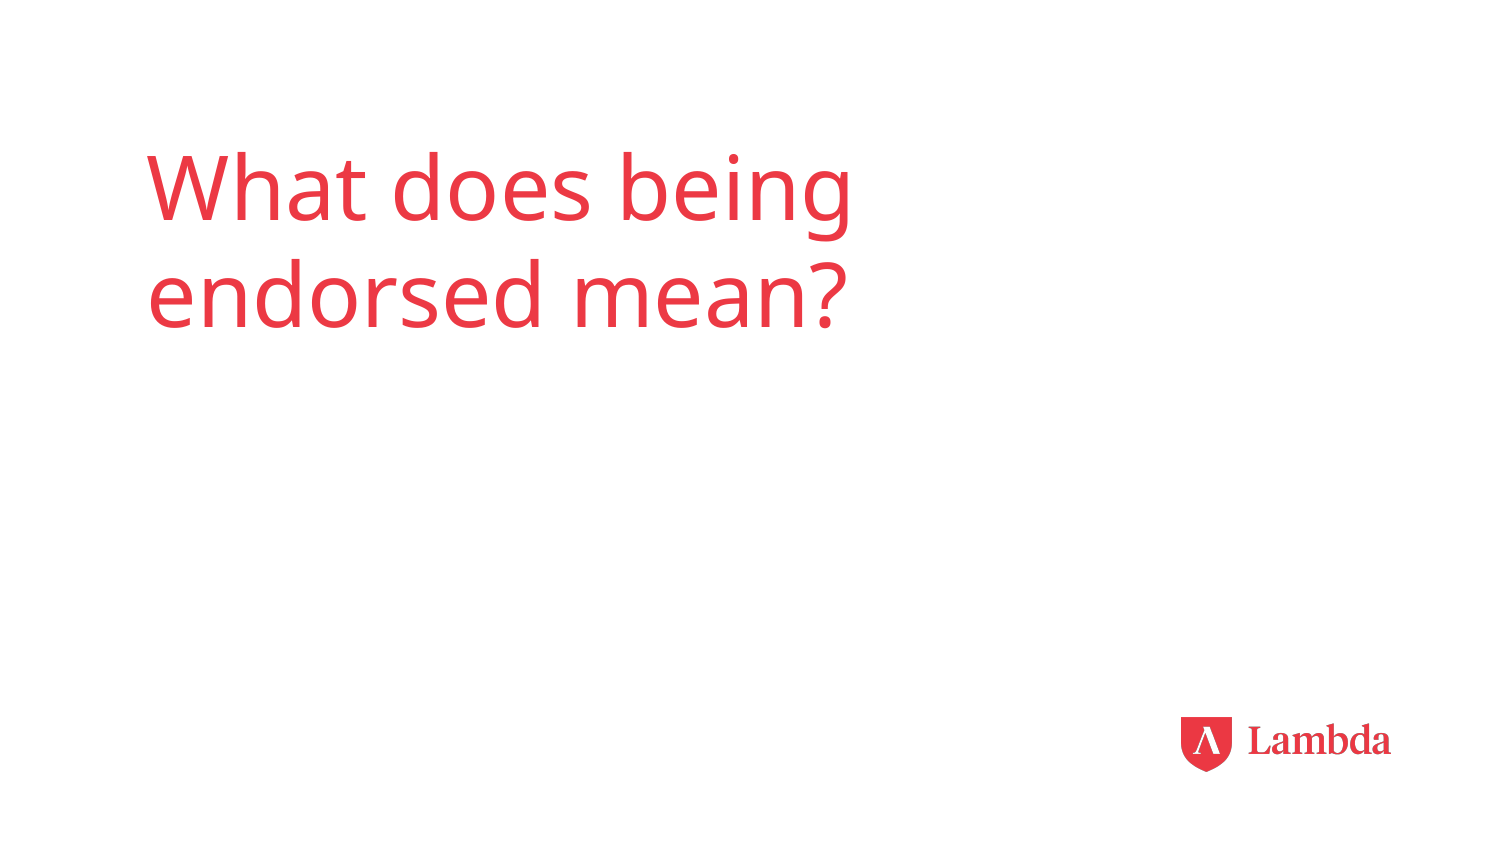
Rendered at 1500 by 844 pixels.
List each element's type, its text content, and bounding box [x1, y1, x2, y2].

picture [1181, 717, 1391, 773]
title What does being endorsed mean? [142, 126, 1153, 422]
